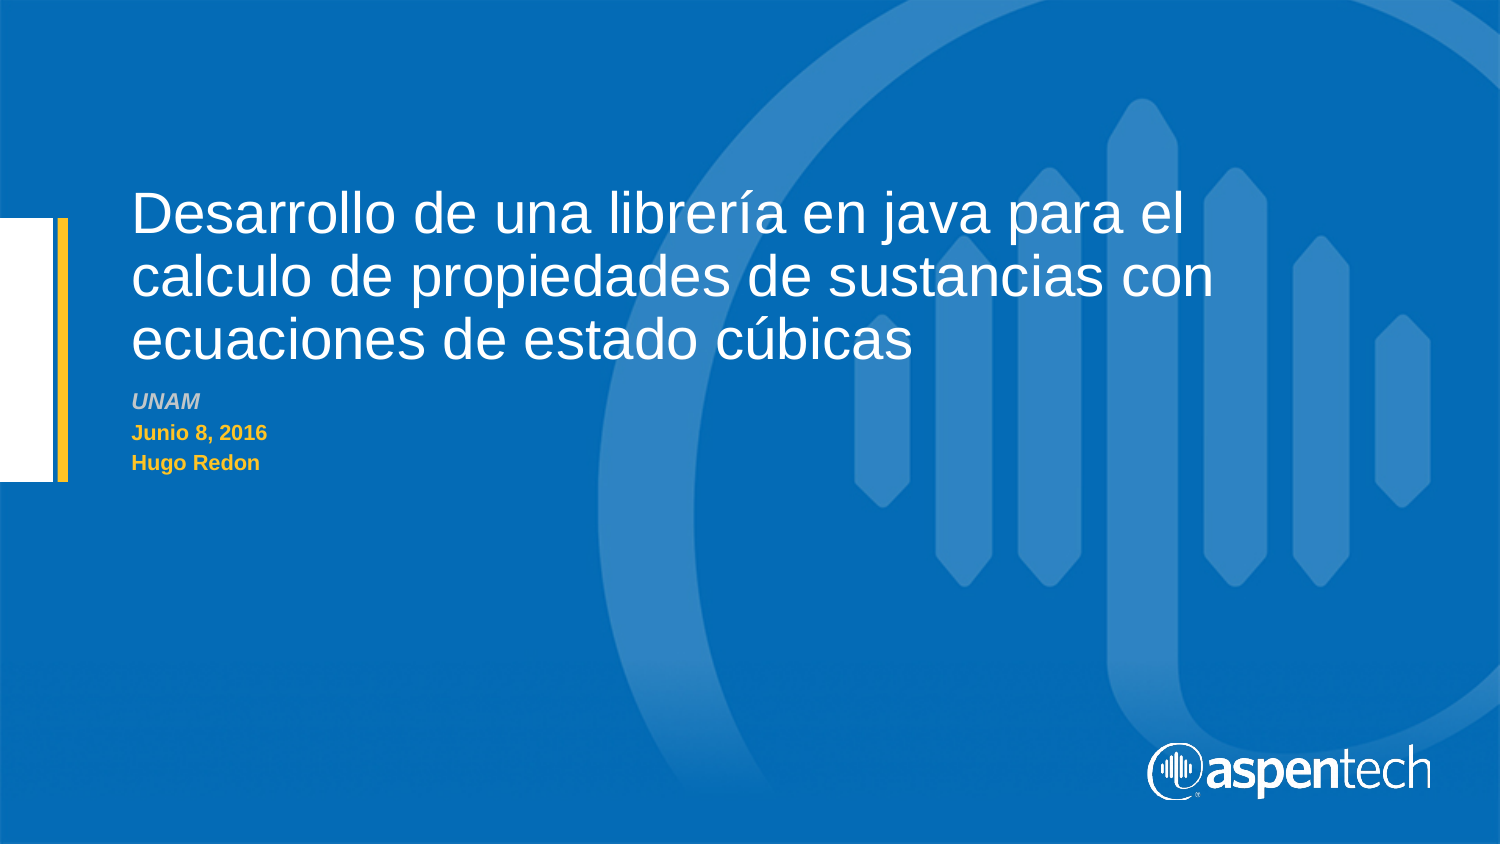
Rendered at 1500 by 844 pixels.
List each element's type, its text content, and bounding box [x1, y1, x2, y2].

list Junio 8, 2016 Hugo Redon [116, 425, 1351, 465]
picture [0, 0, 1500, 844]
list UNAM [116, 382, 1352, 421]
title Desarrollo de una librería en java para el calculo de propiedades de sustancias con ecuaciones de estado cúbicas [116, 253, 1363, 380]
